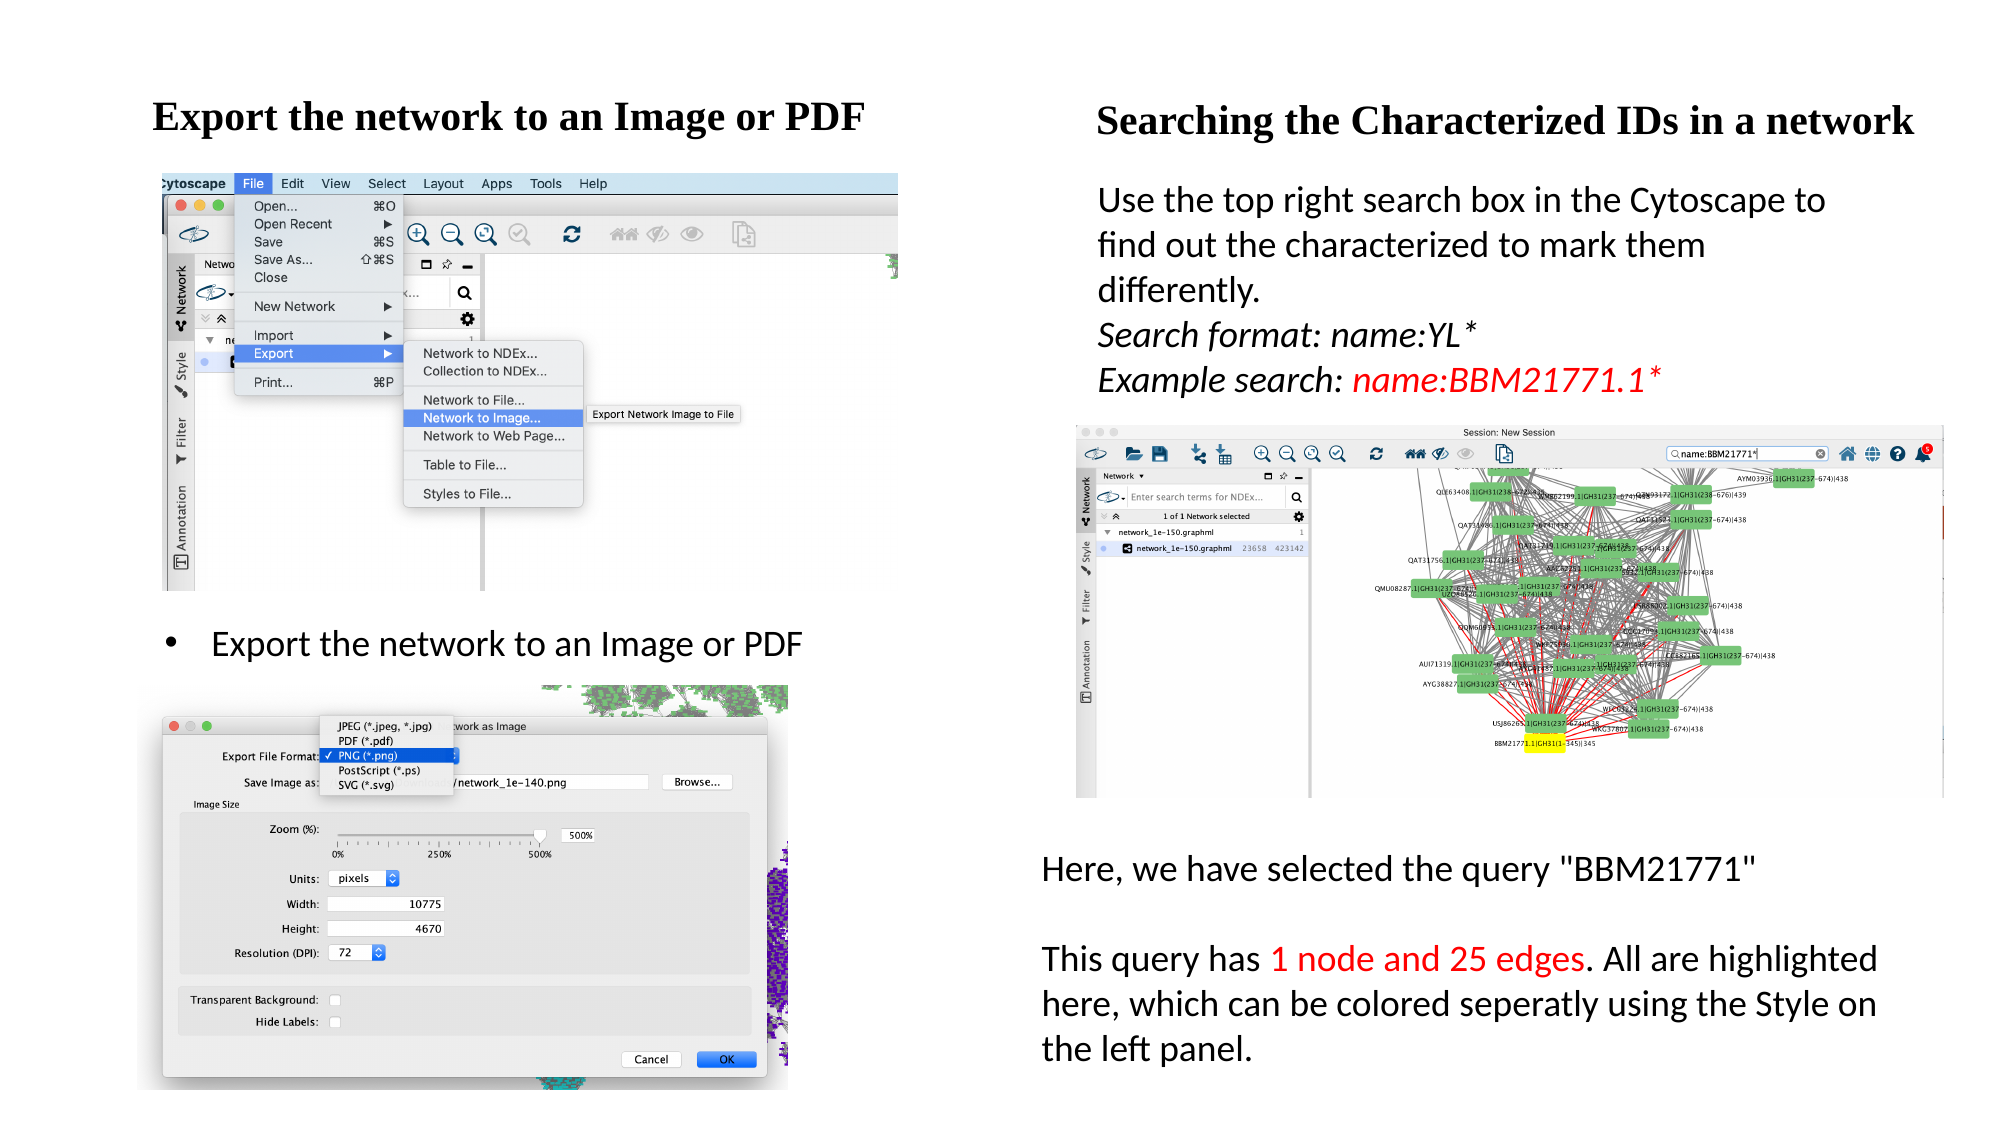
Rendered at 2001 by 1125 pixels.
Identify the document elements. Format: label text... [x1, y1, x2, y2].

picture [1076, 425, 1944, 798]
text_box Use the top right search box in the Cytoscape to find out the characterized to mark them differently. Search format: name:YL* Example search: name:BBM21771.1* [1082, 167, 1863, 408]
text_box Searching the Characterized IDs in a network [1081, 85, 1967, 151]
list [137, 685, 788, 1090]
title Export the network to an Image or PDF [137, 59, 922, 175]
text_box Export the network to an Image or PDF [149, 611, 902, 672]
text_box Here, we have selected the query "BBM21771" This query has 1 node and 25 edges. All are highlighted here, which can be colored seperatly using the Style on the left panel. [1026, 836, 1912, 1077]
picture [162, 173, 898, 591]
